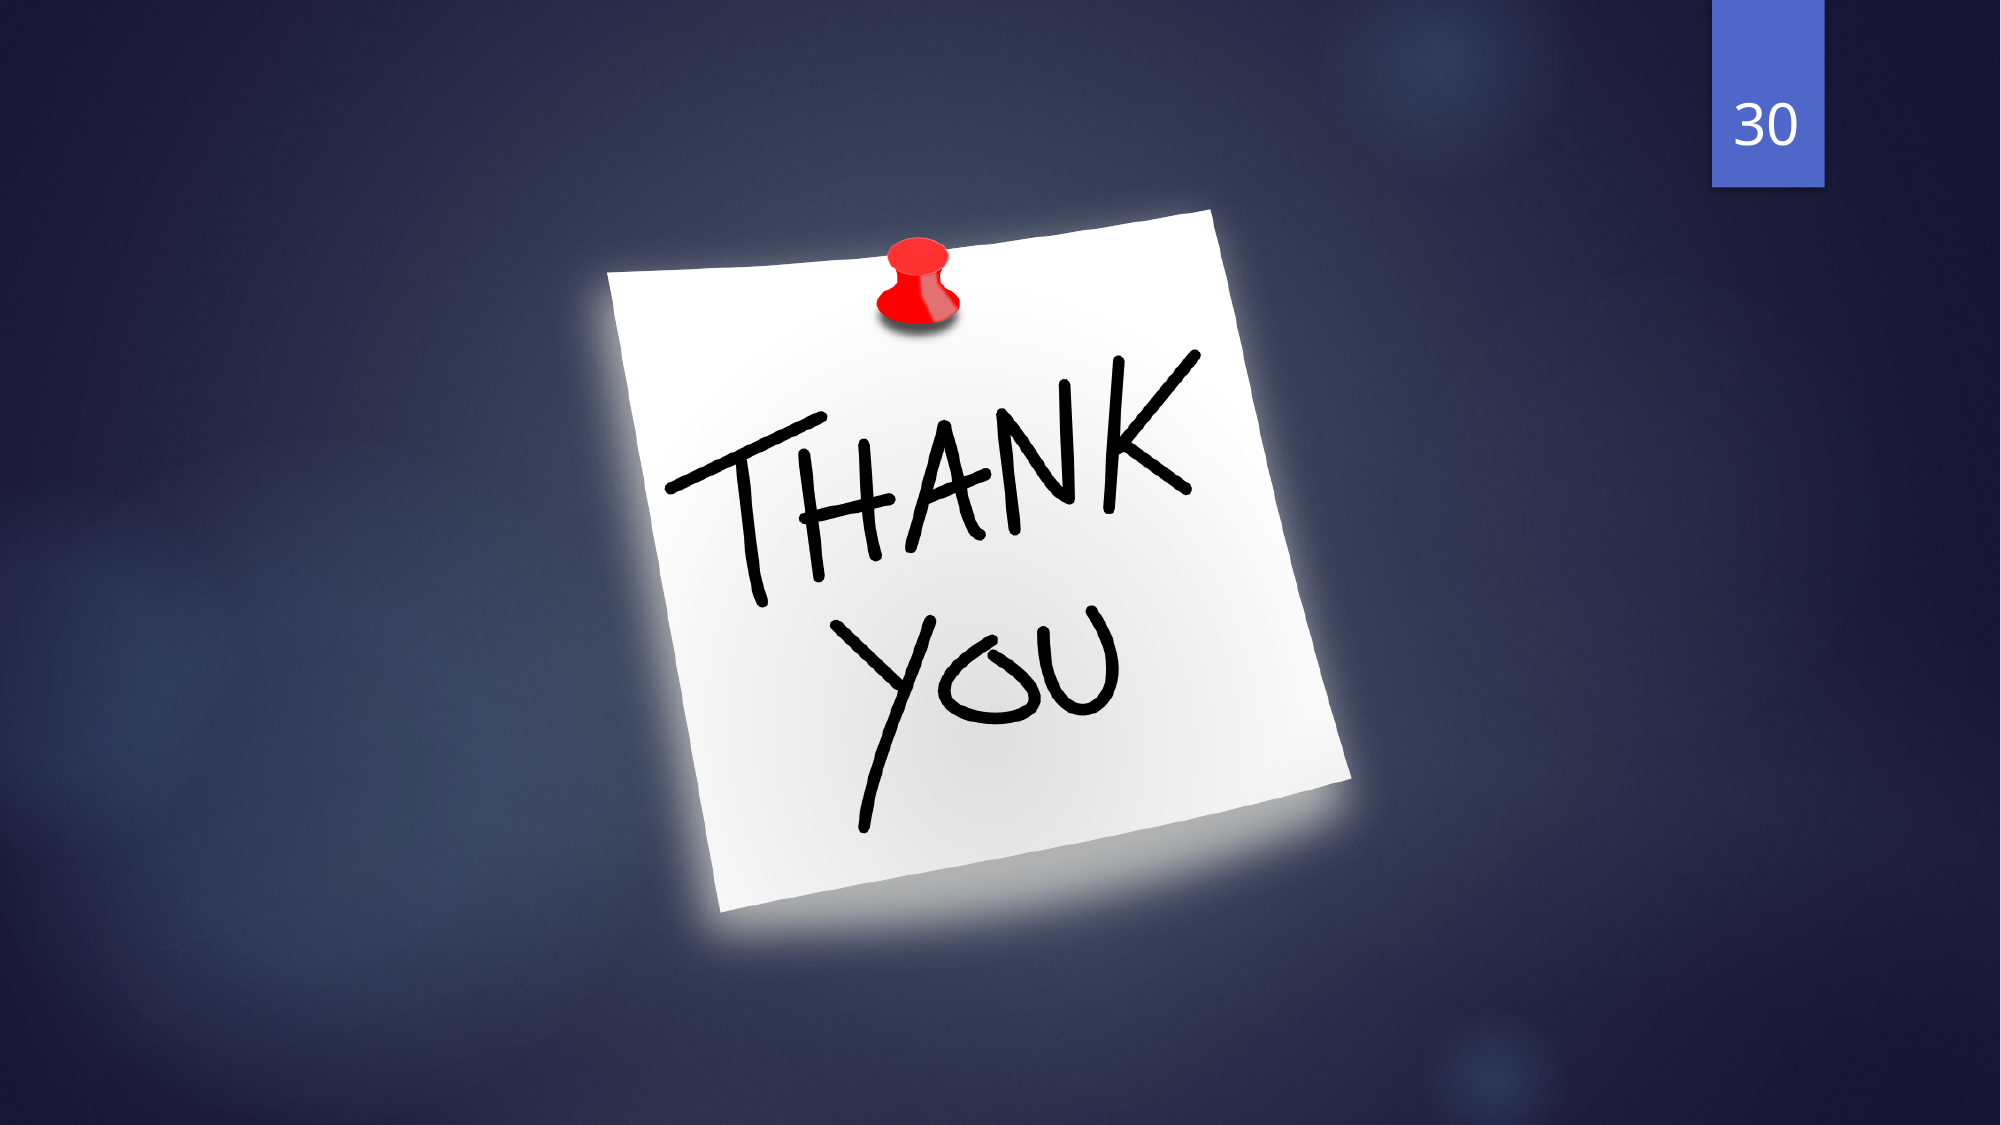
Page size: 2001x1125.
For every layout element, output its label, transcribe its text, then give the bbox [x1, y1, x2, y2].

picture [0, 0, 1576, 1125]
slide_number 30 [1698, 48, 1836, 175]
